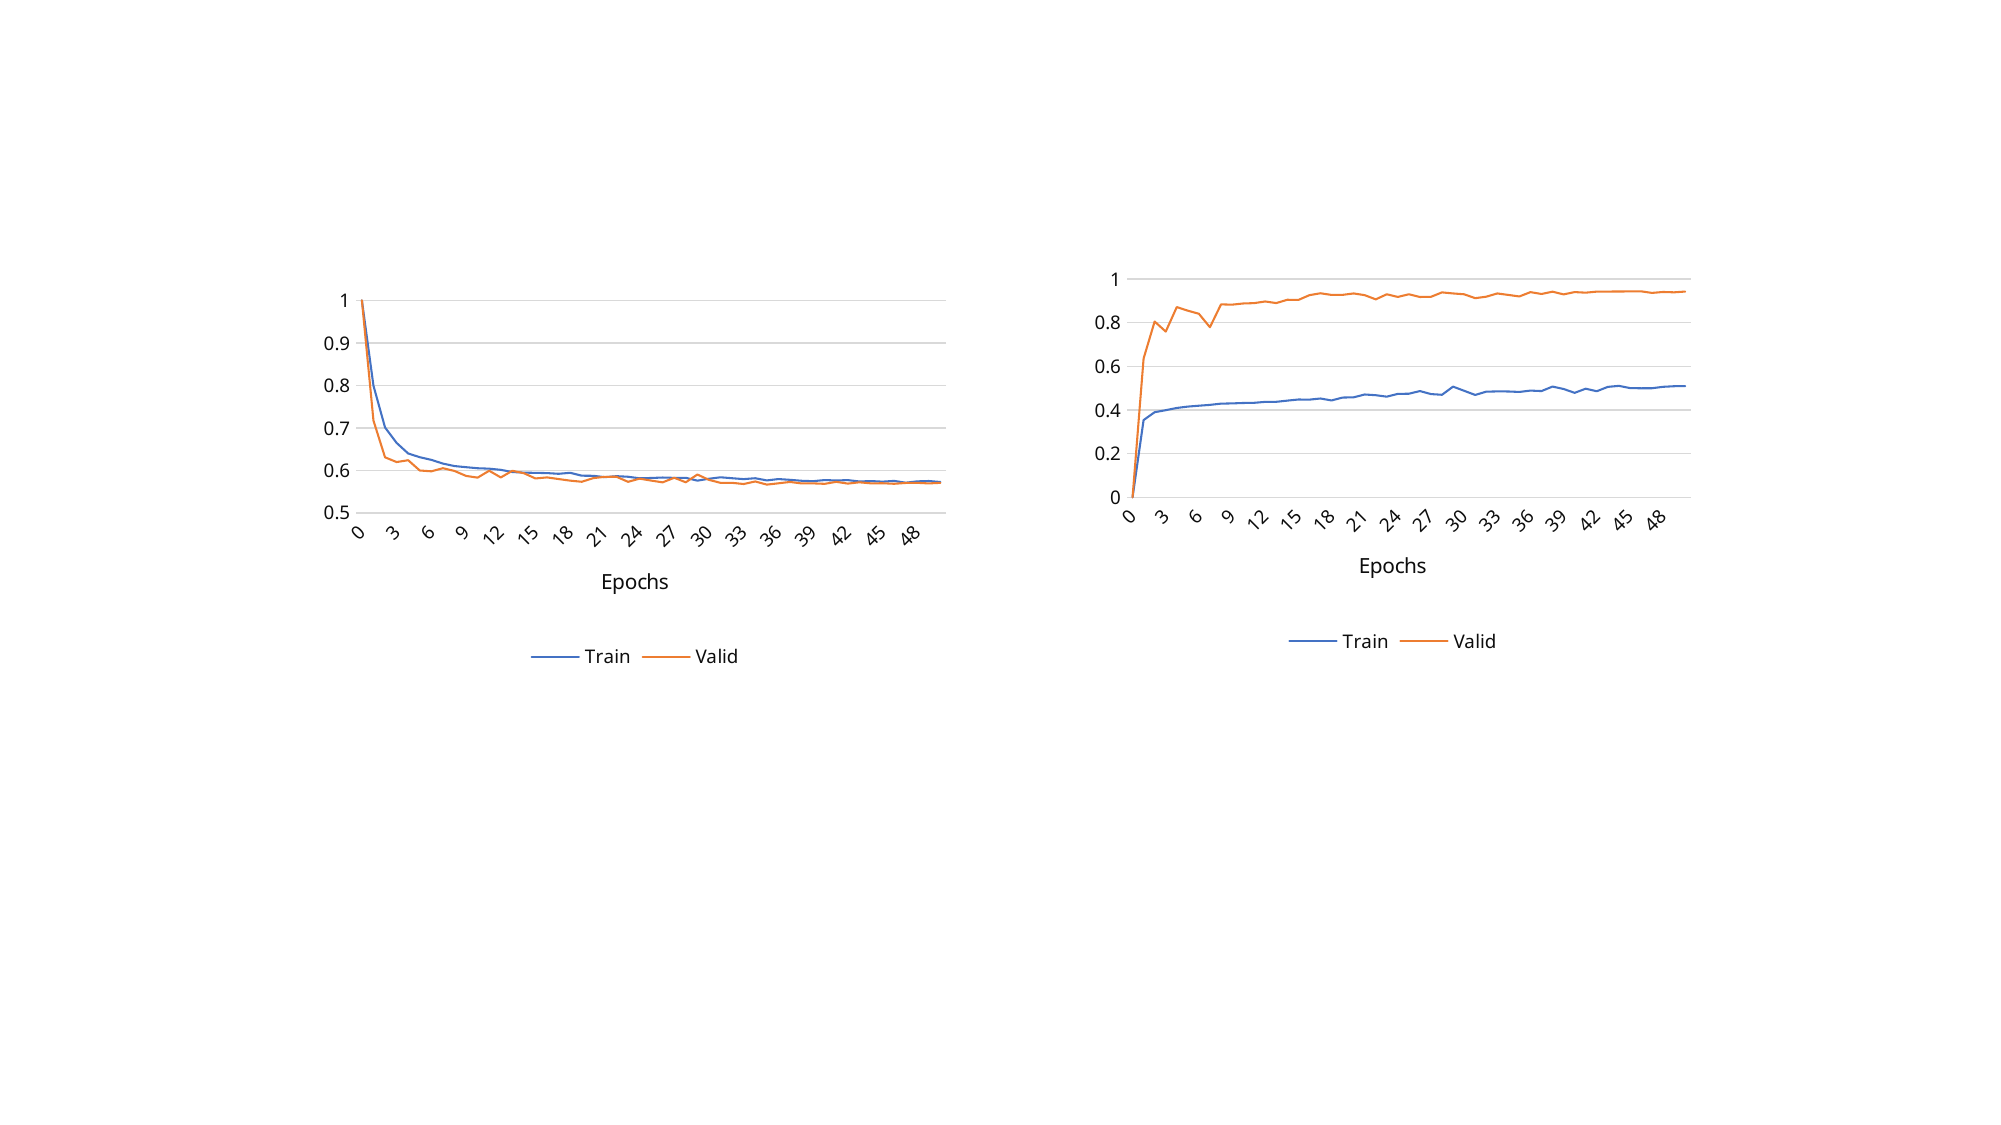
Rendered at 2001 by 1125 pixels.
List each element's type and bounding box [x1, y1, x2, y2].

chart [1082, 257, 1704, 661]
chart [310, 279, 960, 677]
